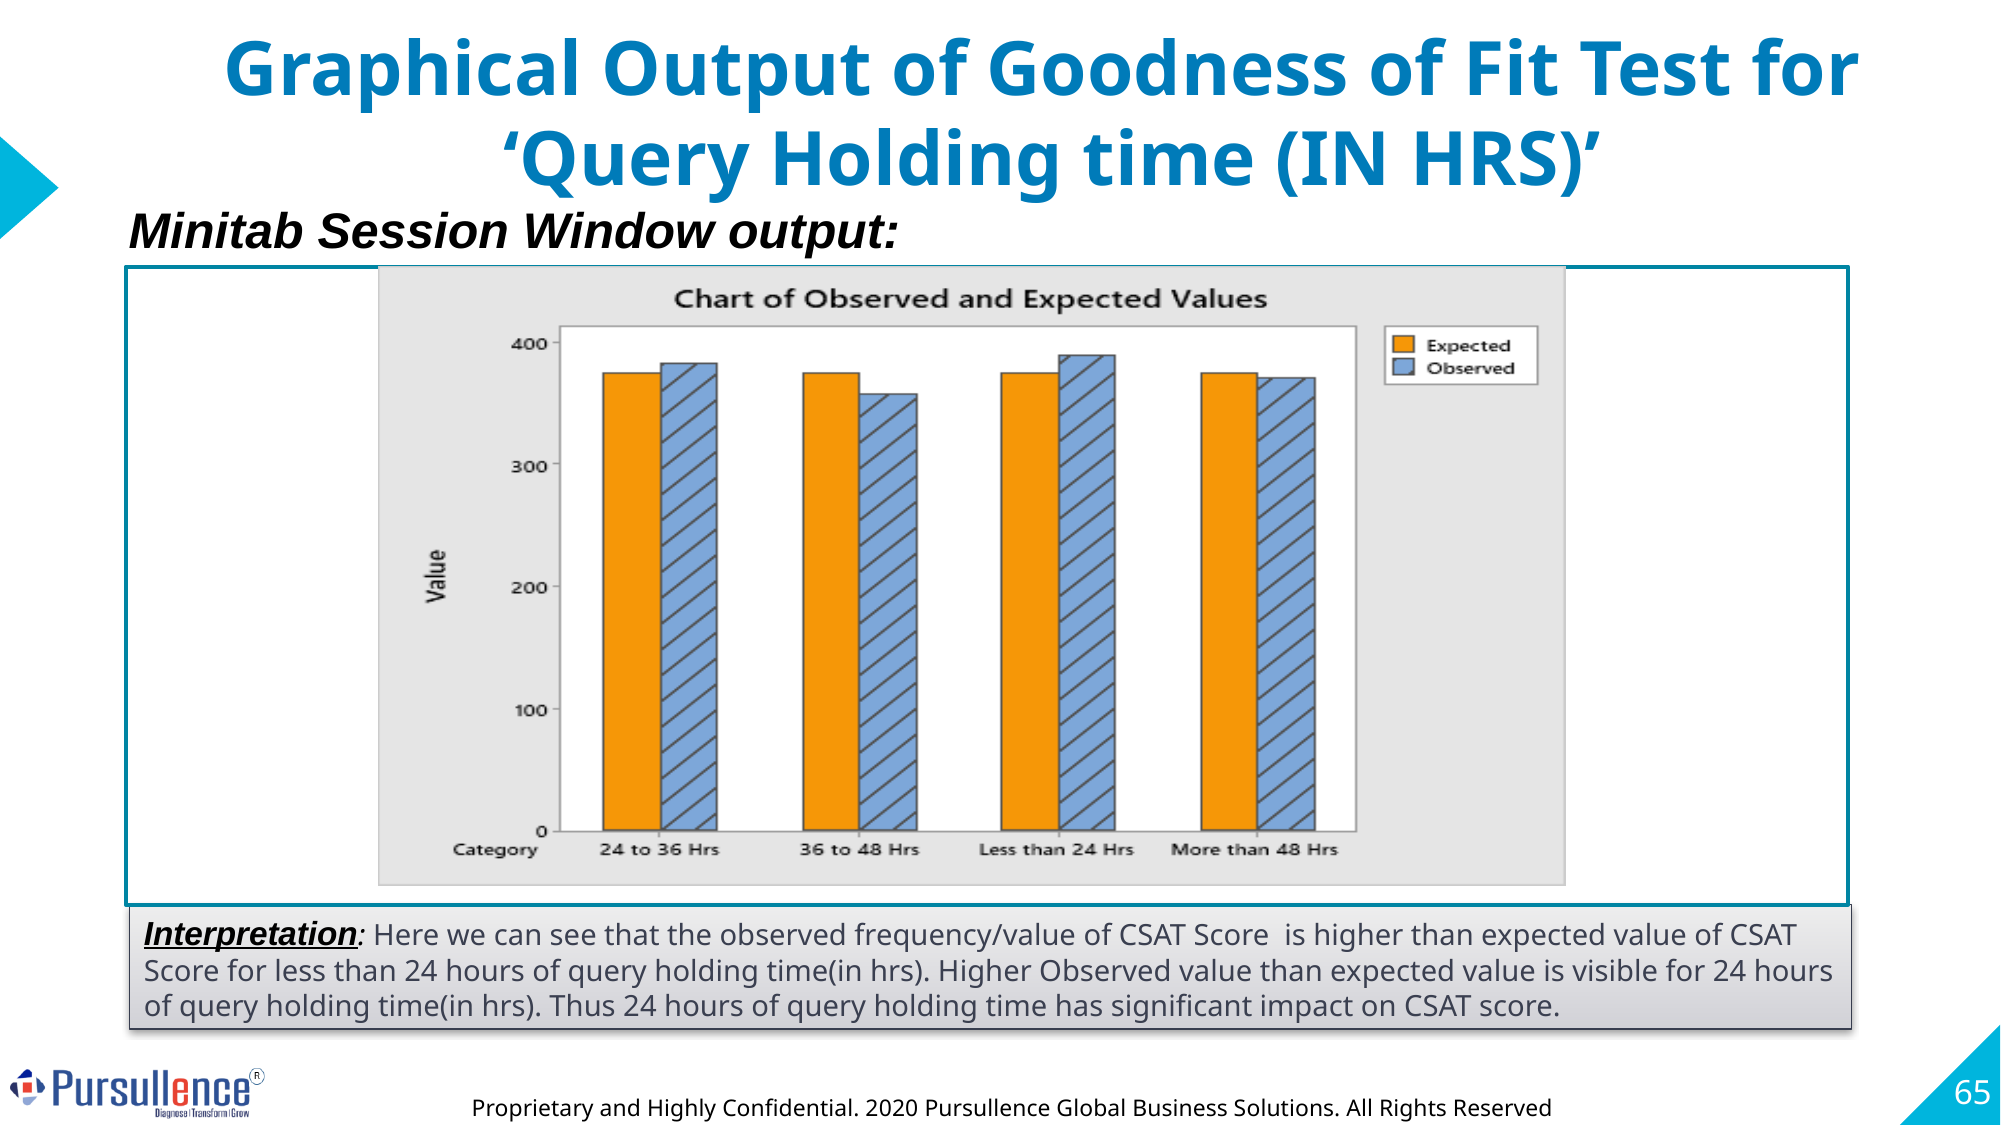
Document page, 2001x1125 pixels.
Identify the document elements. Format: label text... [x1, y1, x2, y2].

text_box Interpretation: Here we can see that the observed frequency/value of CSAT Score is higher than expected value of CSAT Score for less than 24 hours of query holding time(in hrs). Higher Observed value than expected value is visible for 24 hours of query holding time(in hrs). Thus 24 hours of query holding time has significant impact on CSAT score. [129, 904, 1852, 1030]
slide_number 65 [1891, 1014, 1992, 1117]
text_box Proprietary and Highly Confidential. 2020 Pursullence Global Business Solutions. All Rights Reserved [456, 1085, 1734, 1125]
text_box [124, 265, 1850, 907]
text_box Minitab Session Window output: [113, 190, 934, 266]
picture [0, 1061, 265, 1122]
picture [377, 267, 1566, 886]
text_box Graphical Output of Goodness of Fit Test for ‘Query Holding time (IN HRS)’ [213, 18, 1892, 203]
